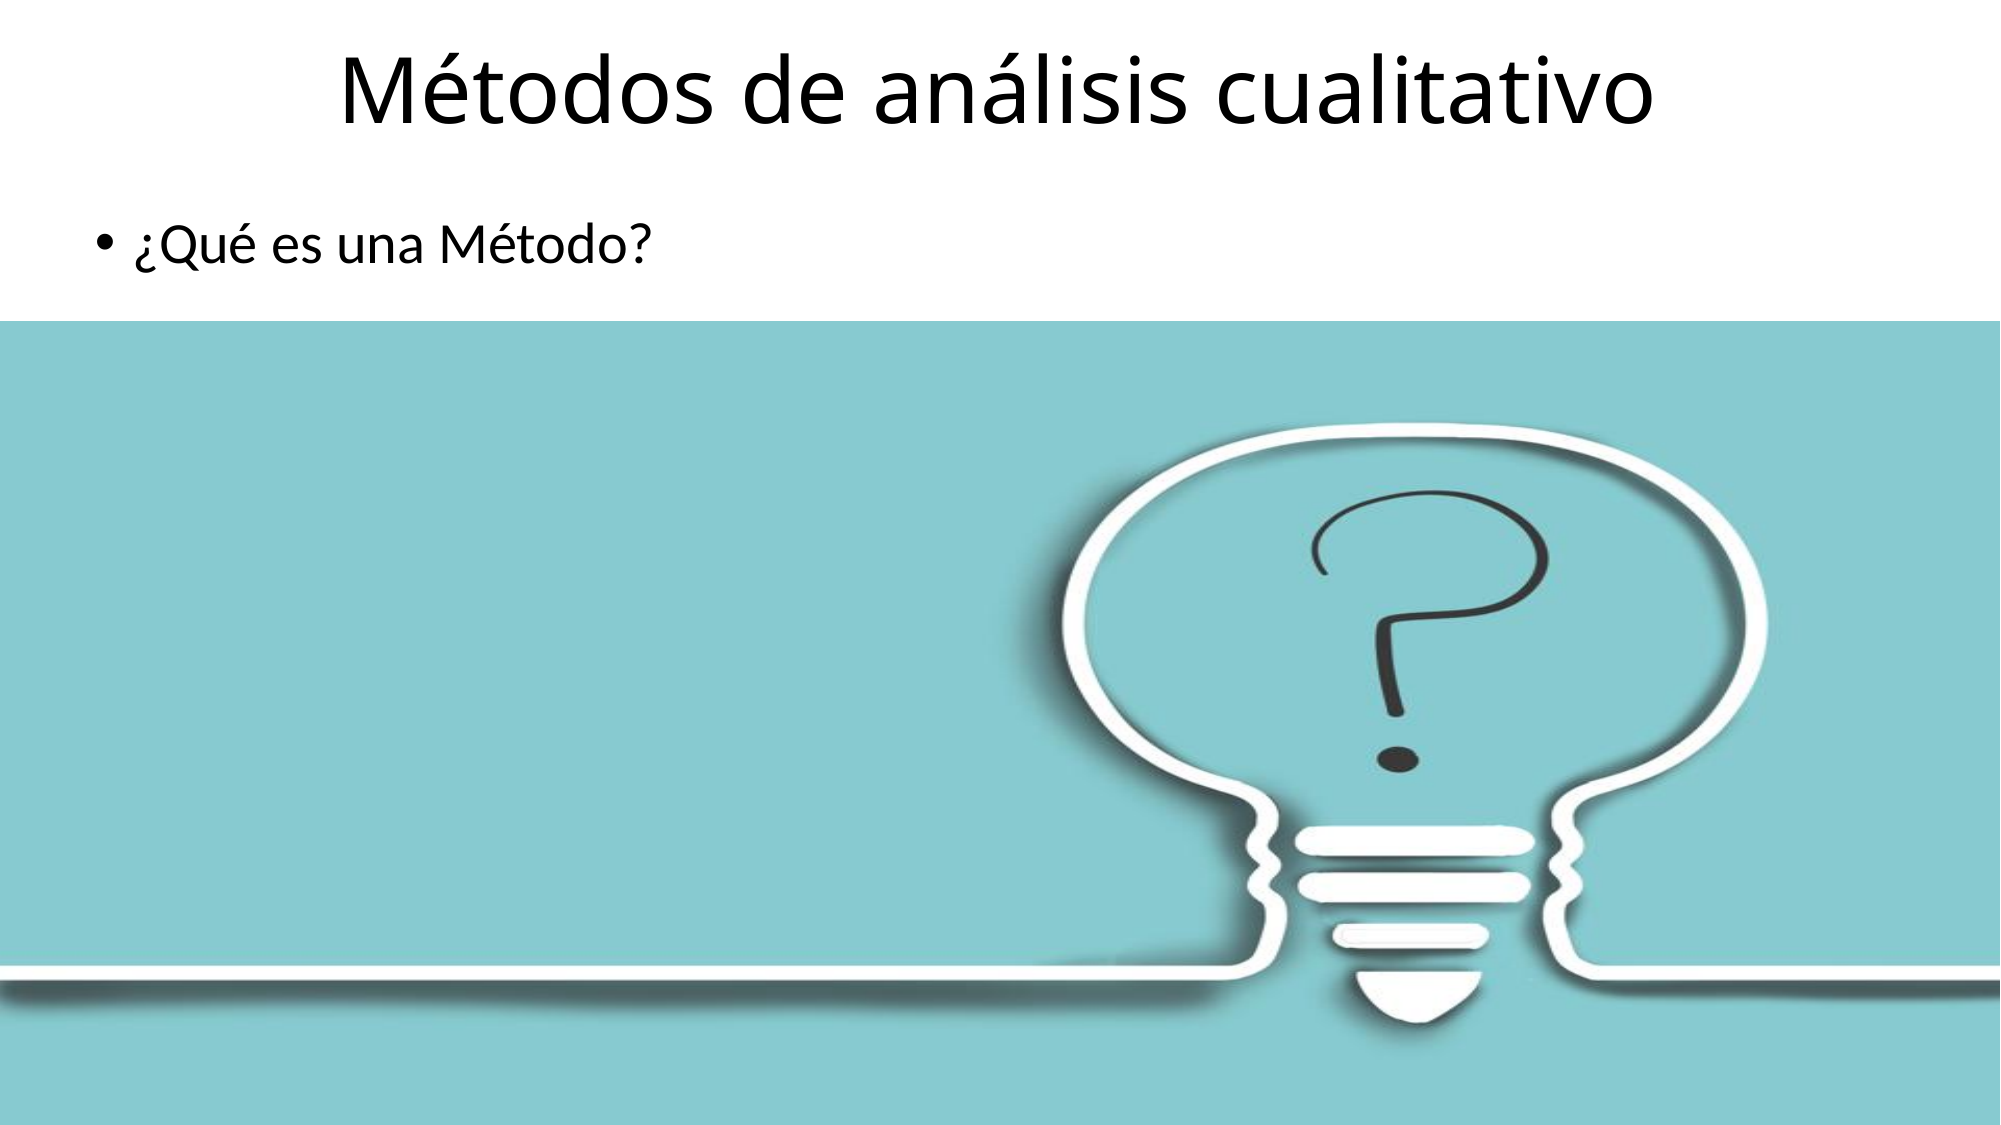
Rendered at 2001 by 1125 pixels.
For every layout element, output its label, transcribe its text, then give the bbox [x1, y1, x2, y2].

title Métodos de análisis cualitativo [135, 20, 1861, 167]
list ¿Qué es una Método? [79, 205, 1805, 321]
picture [0, 321, 2000, 1125]
